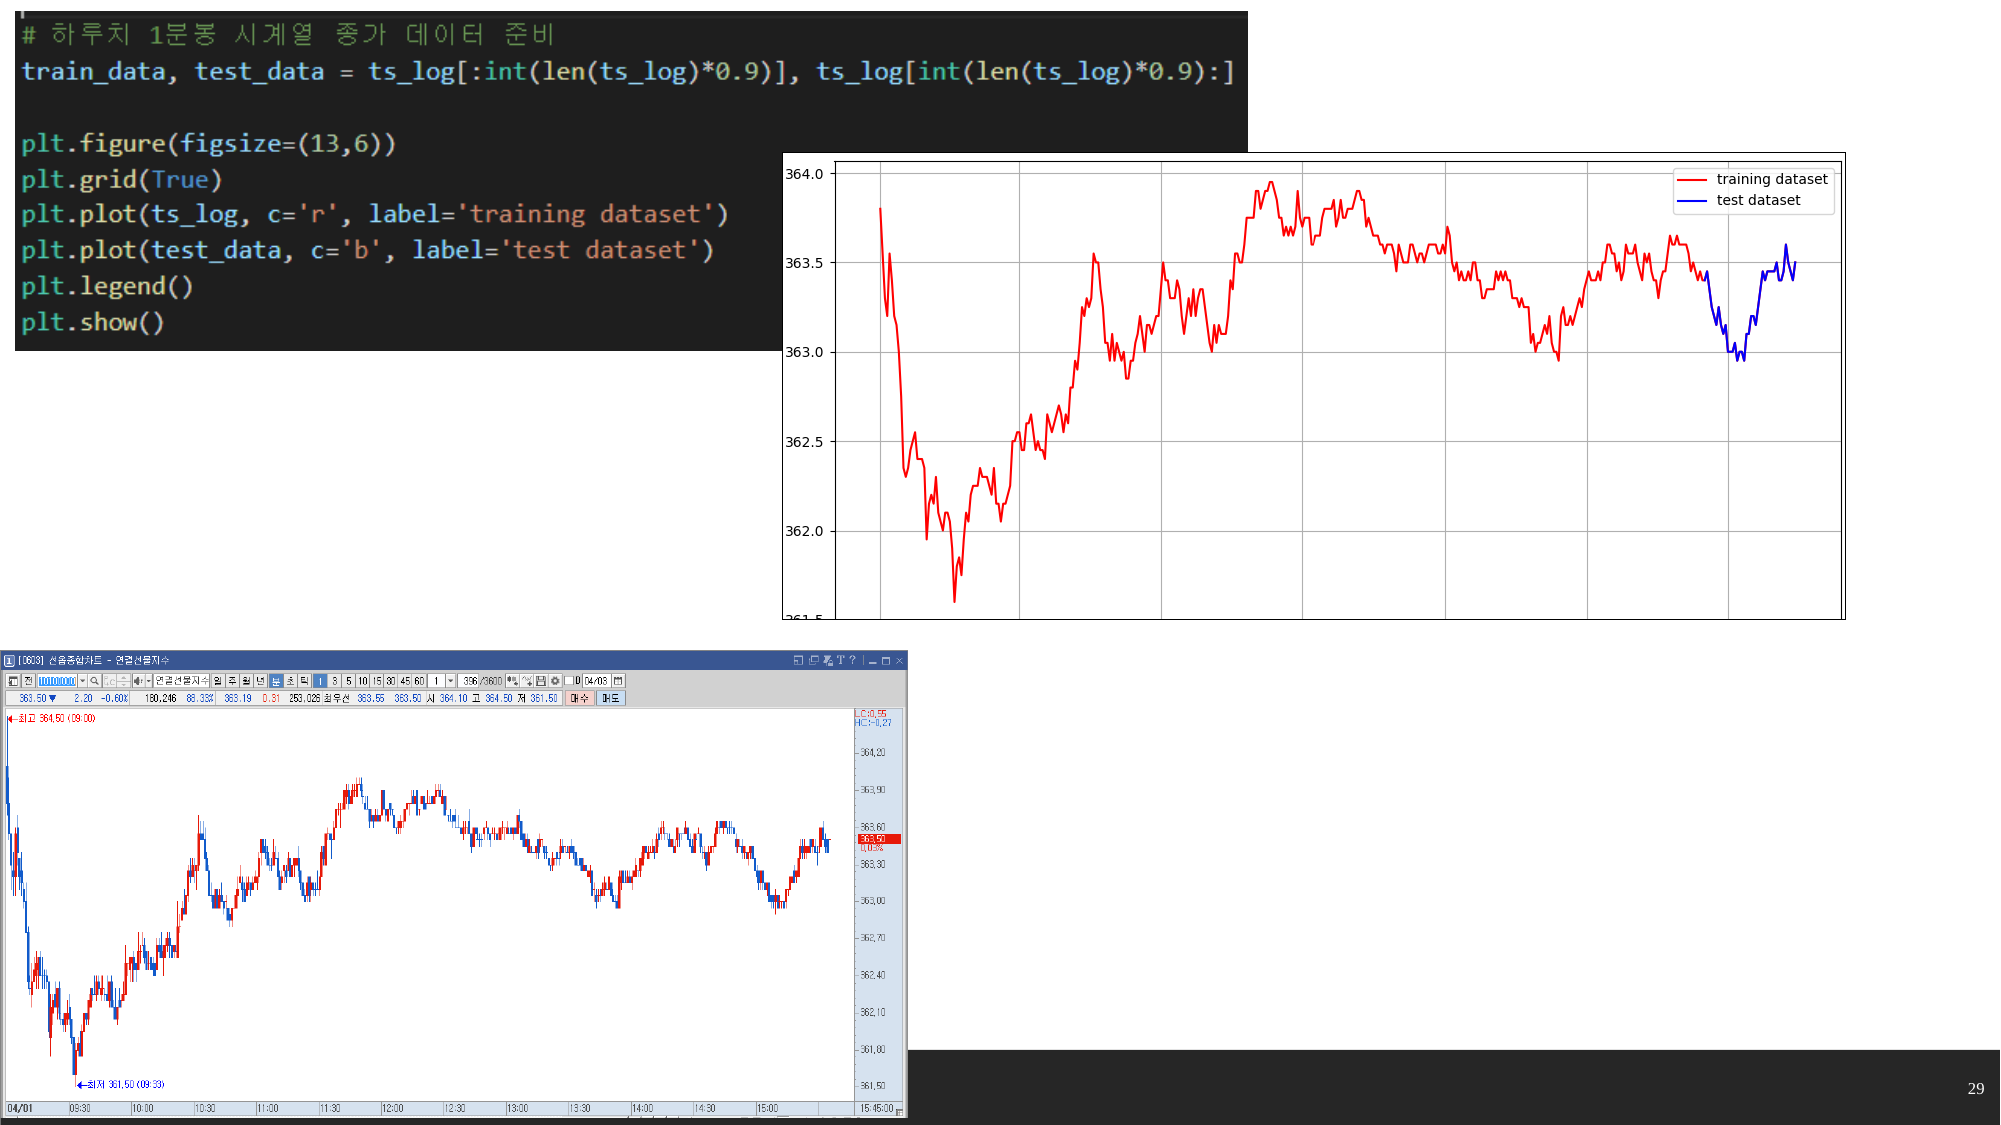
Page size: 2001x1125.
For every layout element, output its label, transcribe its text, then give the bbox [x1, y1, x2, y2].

slide_number 29 [1576, 1057, 2000, 1118]
picture [0, 649, 908, 1118]
picture [15, 10, 1846, 621]
